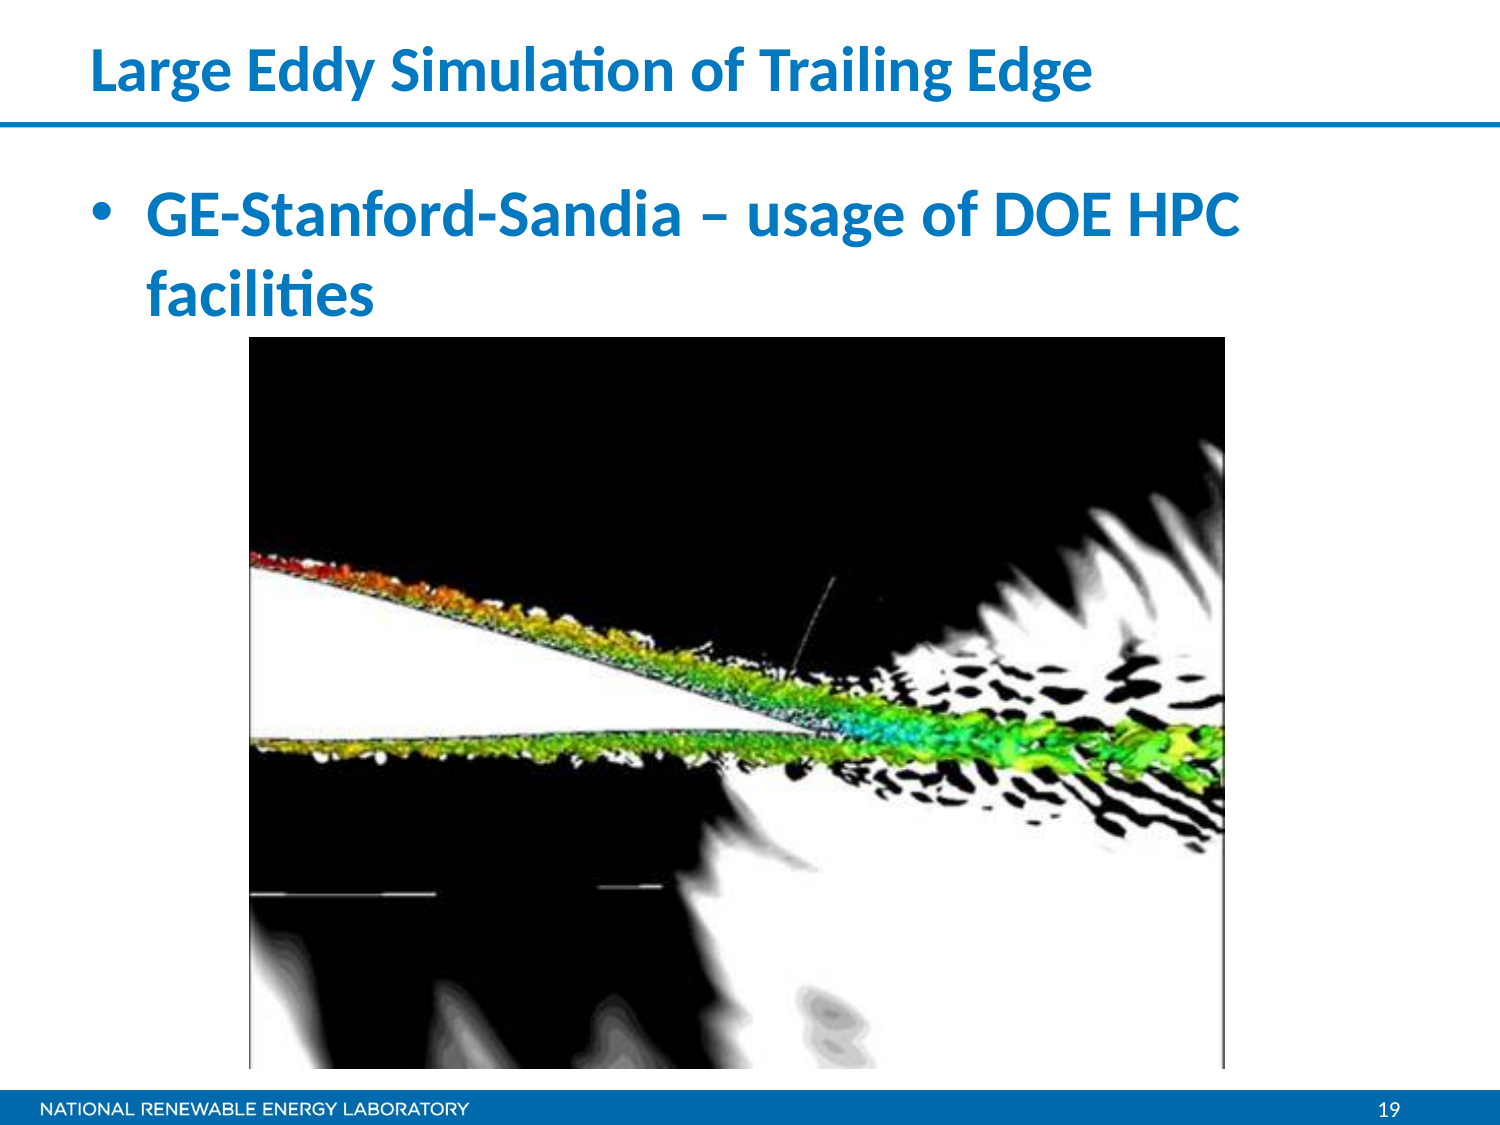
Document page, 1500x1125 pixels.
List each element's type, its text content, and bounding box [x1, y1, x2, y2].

picture [0, 1090, 1500, 1125]
list GE-Stanford-Sandia – usage of DOE HPC facilities [75, 162, 1425, 950]
picture [249, 337, 1226, 1069]
title Large Eddy Simulation of Trailing Edge [75, 19, 1425, 113]
